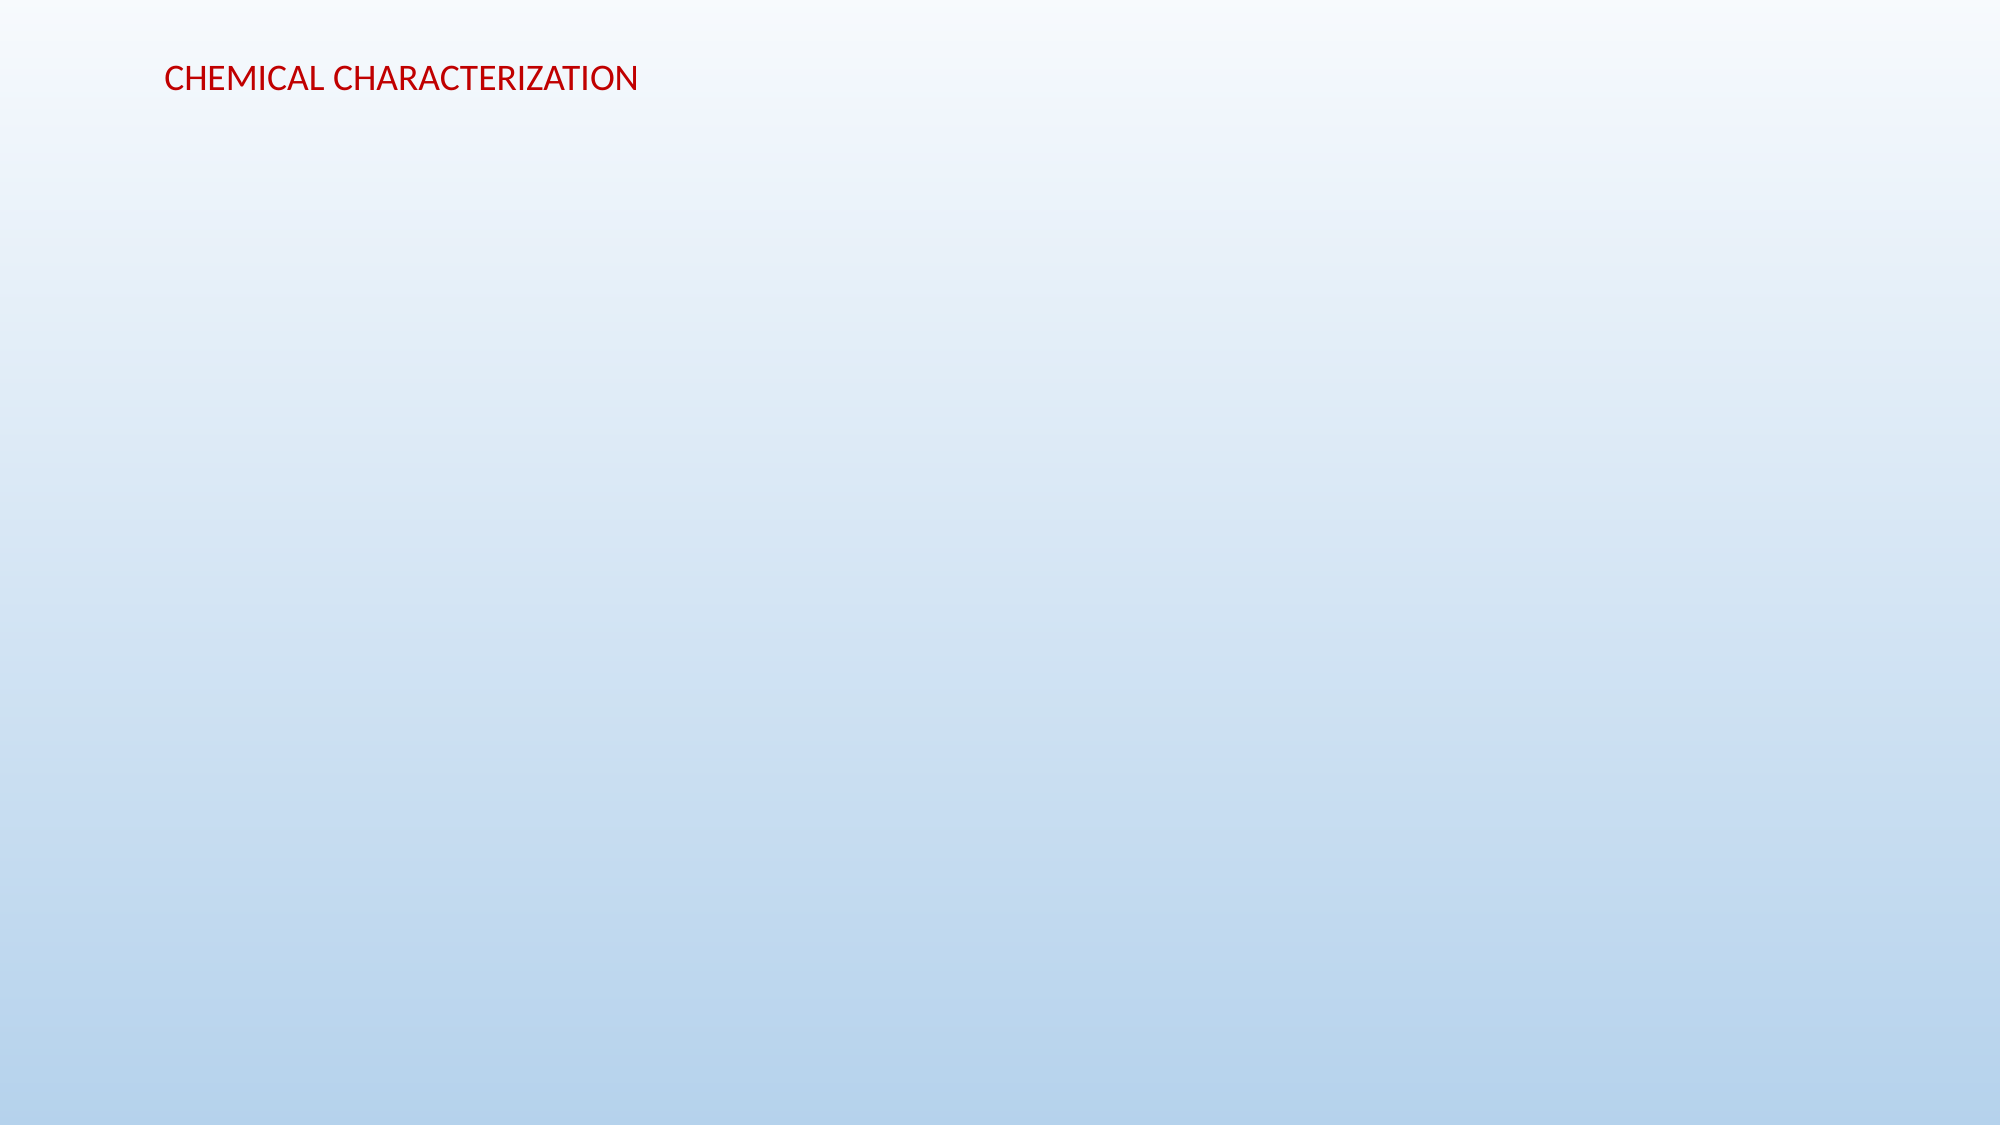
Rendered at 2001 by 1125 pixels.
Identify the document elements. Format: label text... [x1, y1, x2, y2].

text_box CHEMICAL CHARACTERIZATION [149, 45, 672, 105]
